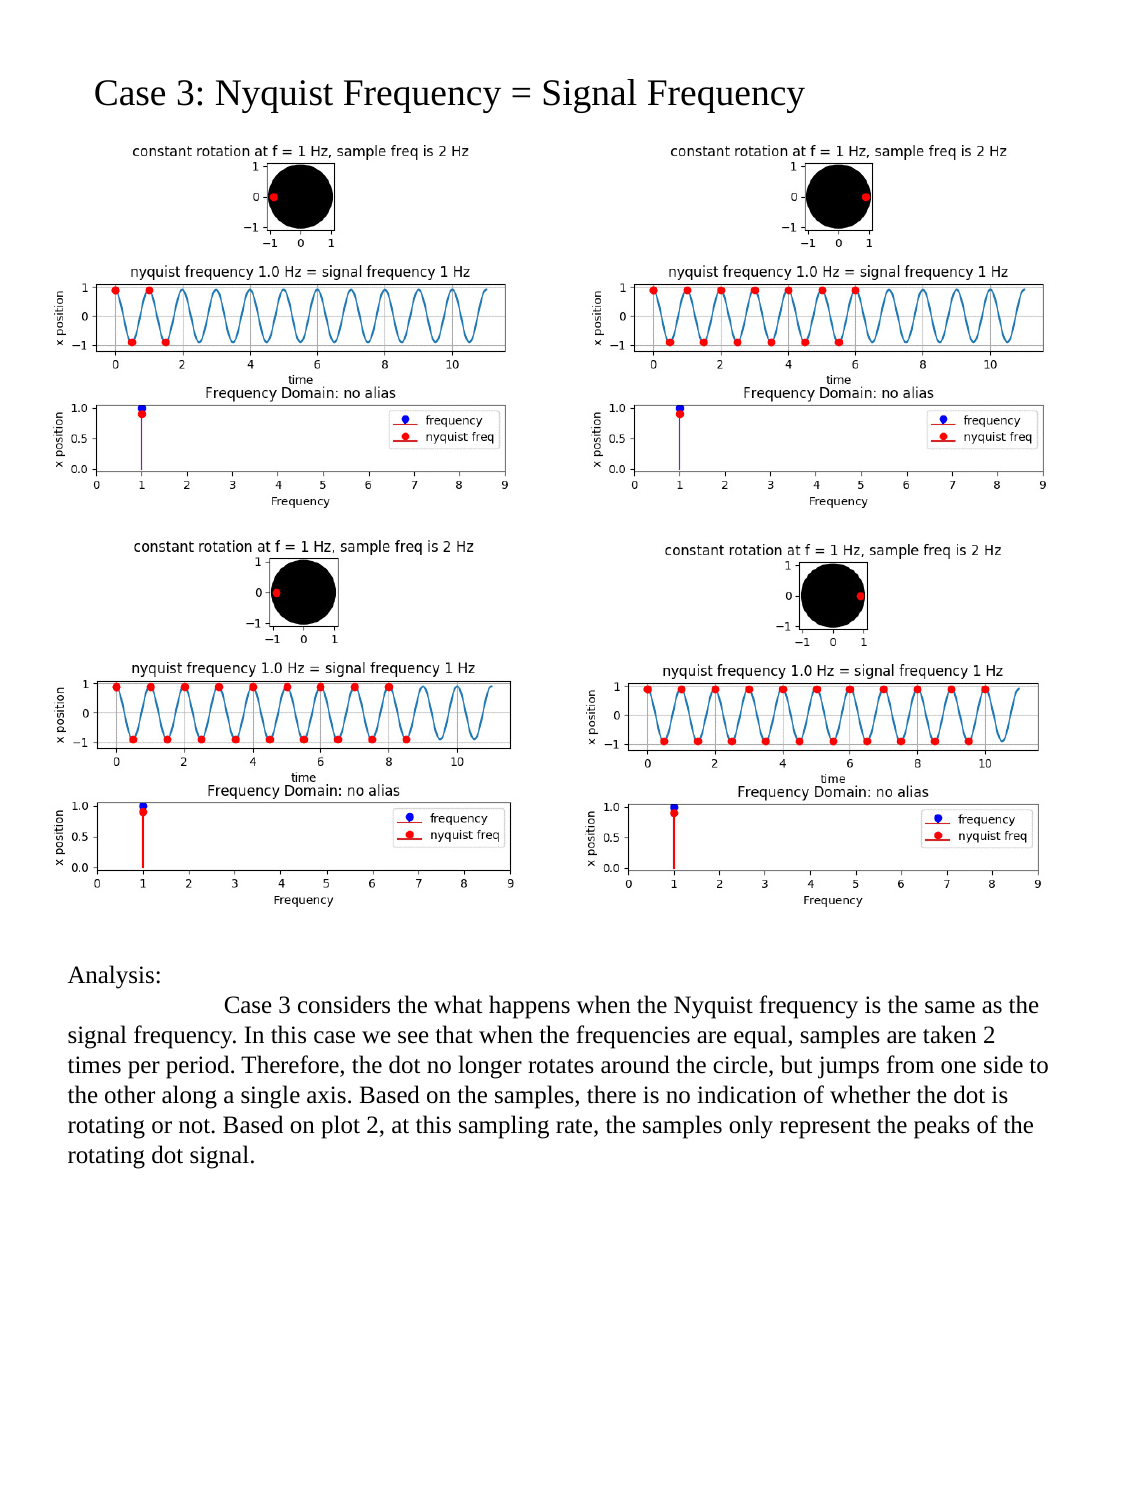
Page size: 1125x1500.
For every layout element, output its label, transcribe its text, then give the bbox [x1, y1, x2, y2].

text_box Analysis: Case 3 considers the what happens when the Nyquist frequency is the same as the signal frequency. In this case we see that when the frequencies are equal, samples are taken 2 times per period. Therefore, the dot no longer rotates around the circle, but jumps from one side to the other along a single axis. Based on the samples, there is no indication of whether the dot is rotating or not. Based on plot 2, at this sampling rate, the samples only represent the peaks of the rotating dot signal. [52, 951, 1070, 1176]
picture [30, 123, 1090, 918]
picture [568, 123, 1095, 519]
title Case 3: Nyquist Frequency = Signal Frequency [78, 63, 1047, 124]
